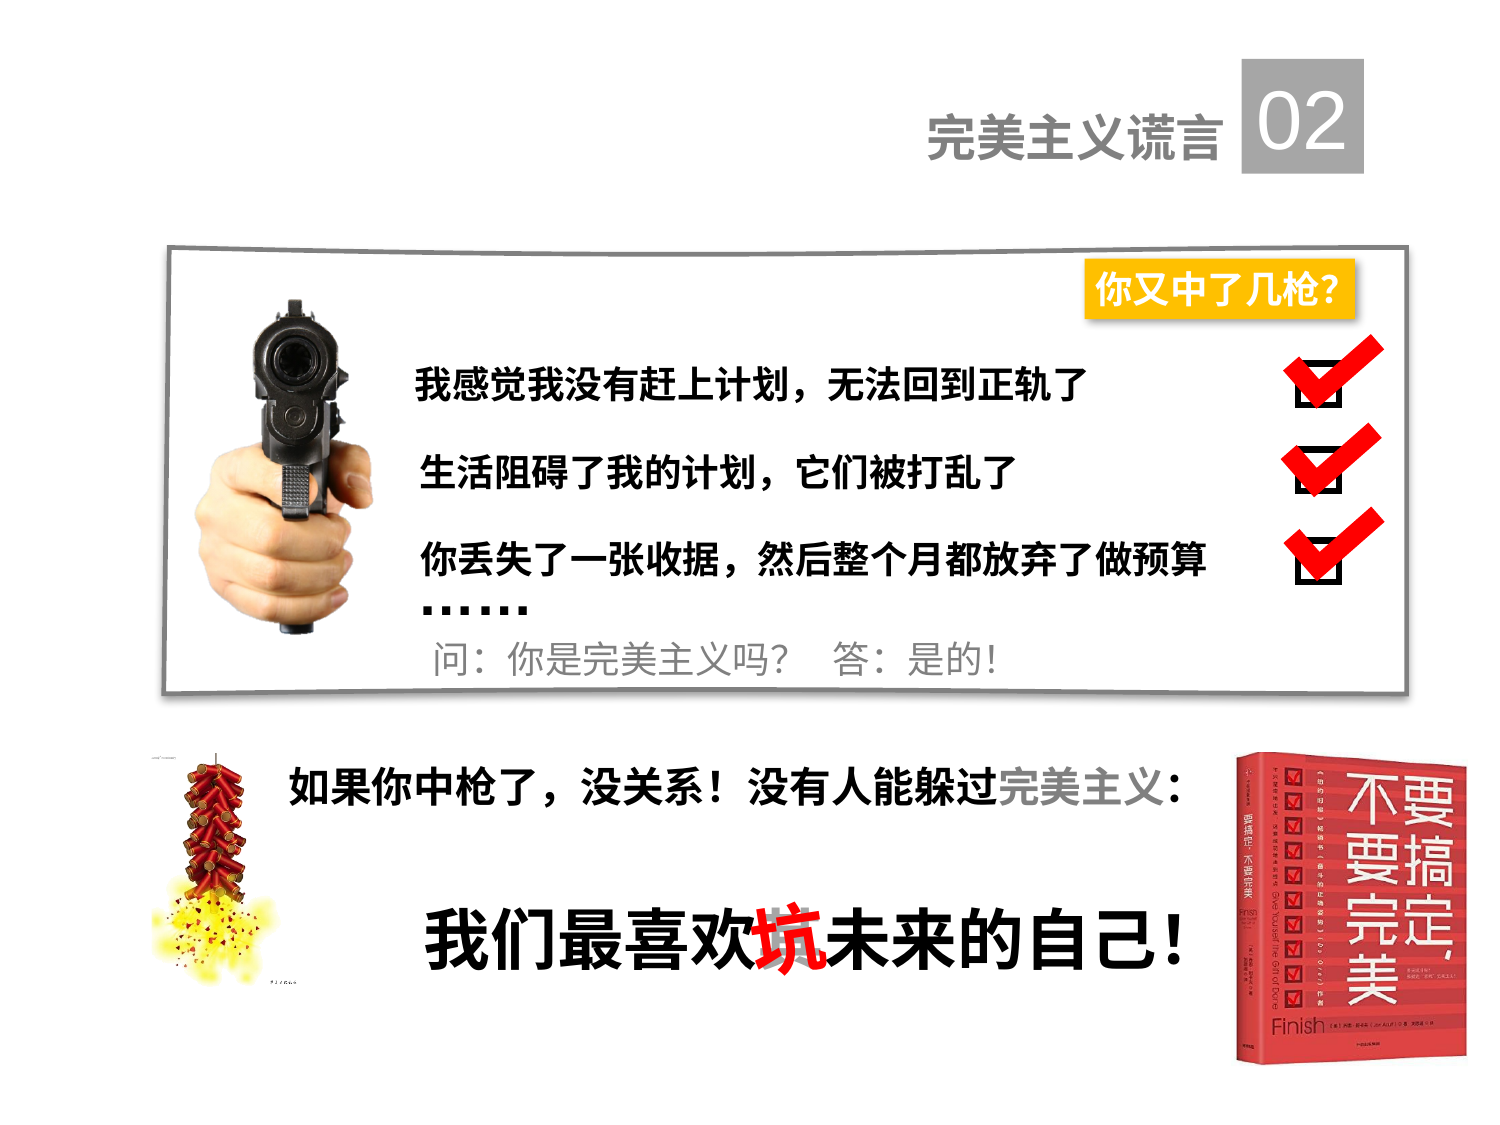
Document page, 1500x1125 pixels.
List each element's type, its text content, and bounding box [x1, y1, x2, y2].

picture [151, 753, 299, 987]
text_box 坑 [727, 877, 848, 998]
text_box 我们最喜欢其未来的自己！ [408, 890, 747, 985]
text_box 如果你中枪了，没关系！没有人能躲过完美主义： [299, 753, 1222, 819]
picture [1231, 752, 1479, 1068]
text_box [376, 58, 1365, 176]
text_box 我们最喜欢其未来的自己！ [830, 890, 1231, 985]
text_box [160, 247, 1407, 694]
